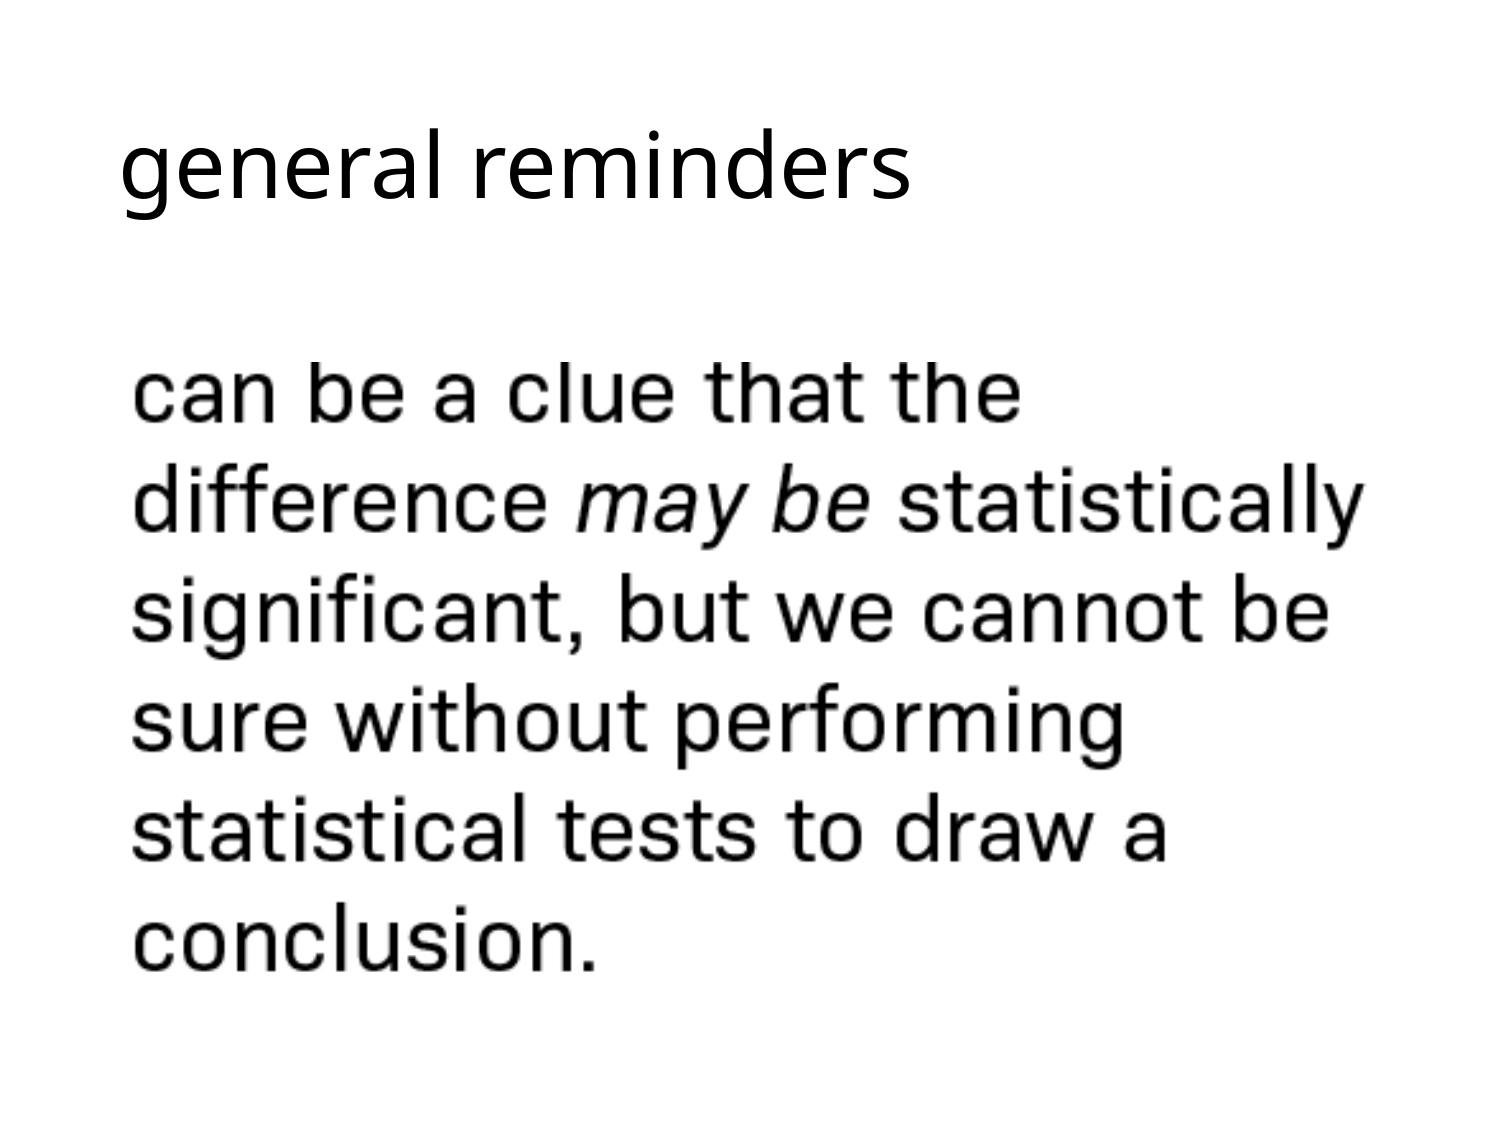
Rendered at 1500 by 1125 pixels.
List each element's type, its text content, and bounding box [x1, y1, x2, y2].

picture [103, 362, 1397, 1000]
title general reminders [103, 59, 1397, 278]
